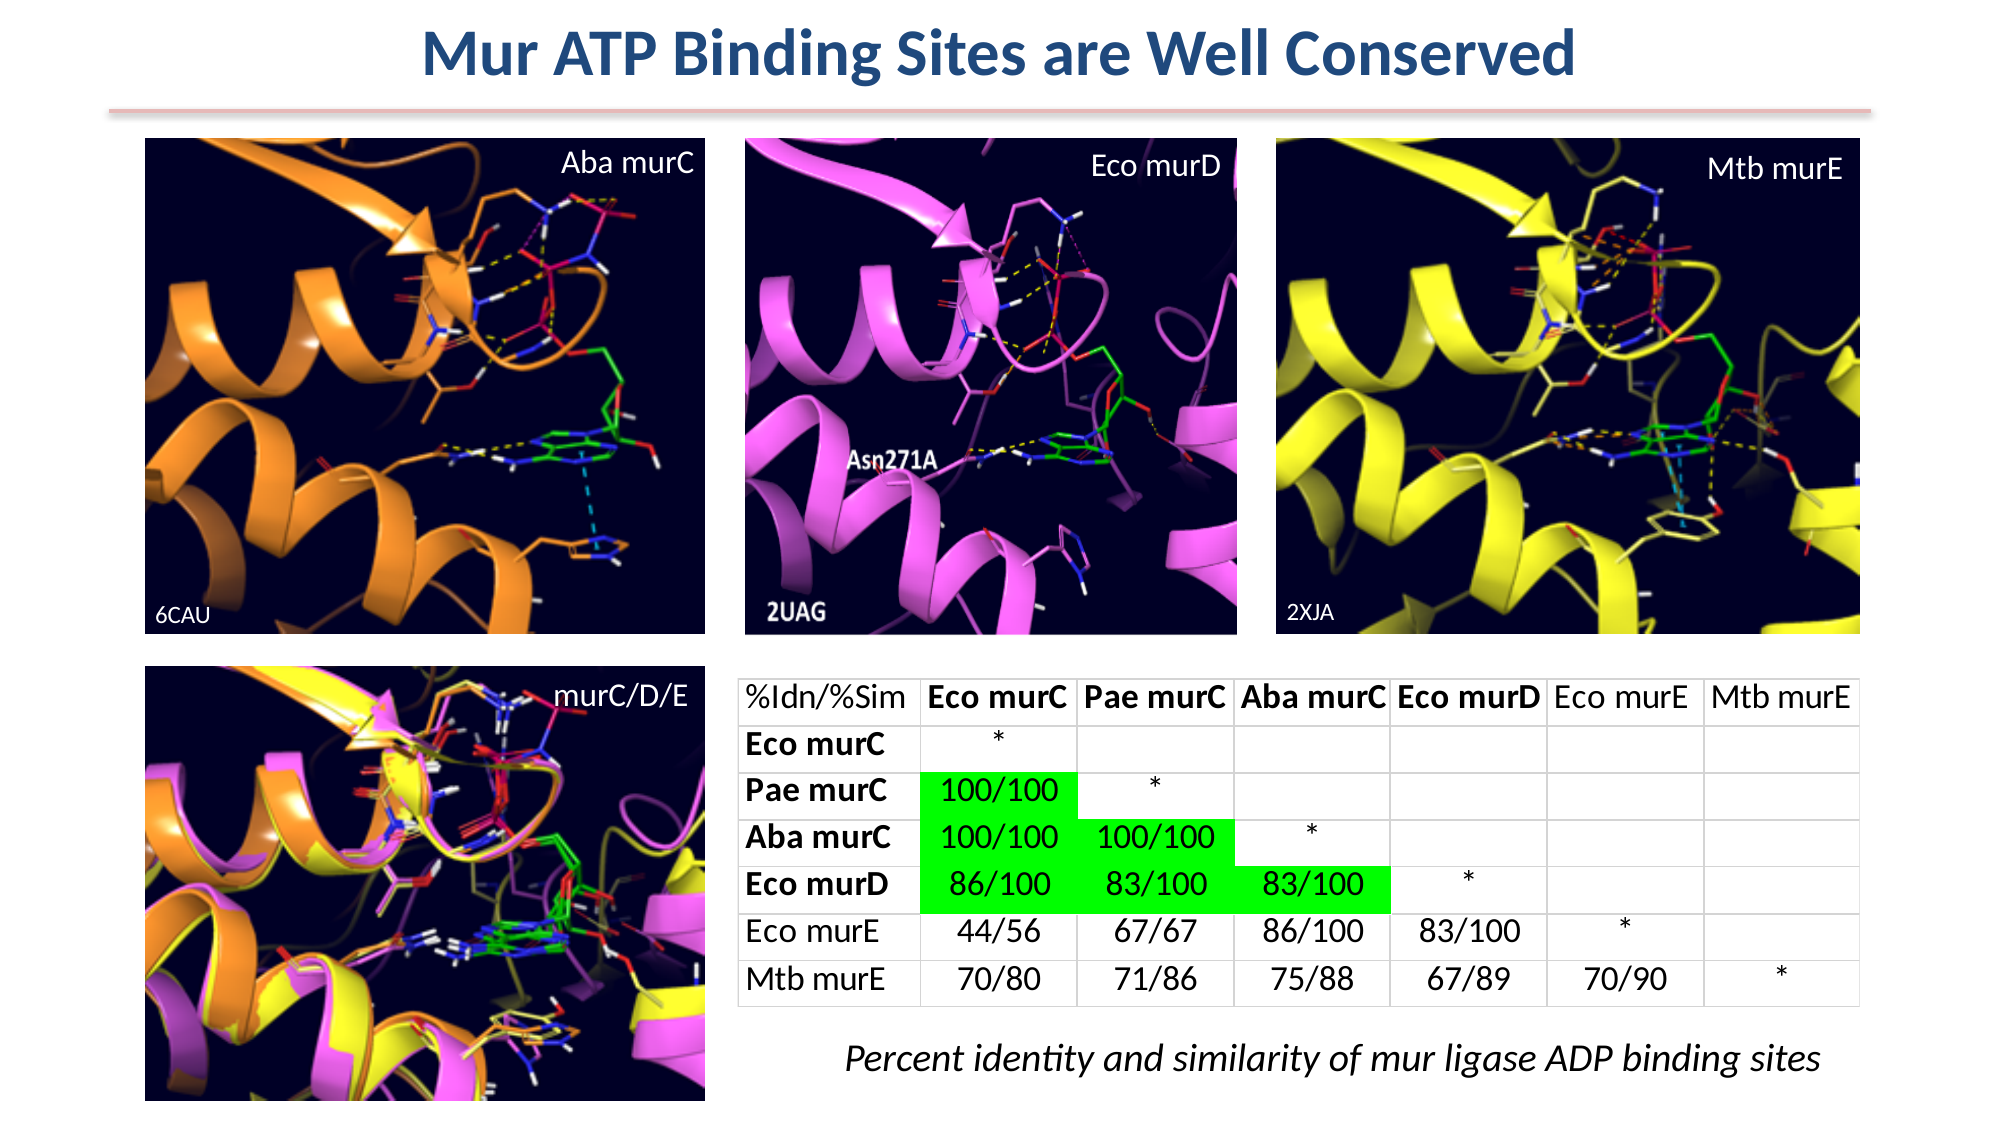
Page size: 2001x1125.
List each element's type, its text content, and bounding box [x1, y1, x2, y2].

text_box Percent identity and similarity of mur ligase ADP binding sites [829, 1024, 1838, 1087]
text_box Aba murC [546, 133, 710, 188]
picture [744, 138, 1237, 647]
picture [145, 138, 706, 634]
text_box Mur ATP Binding Sites are Well Conserved [401, 0, 1599, 99]
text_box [737, 677, 1862, 1009]
picture [1276, 138, 1860, 634]
picture [145, 666, 706, 1102]
